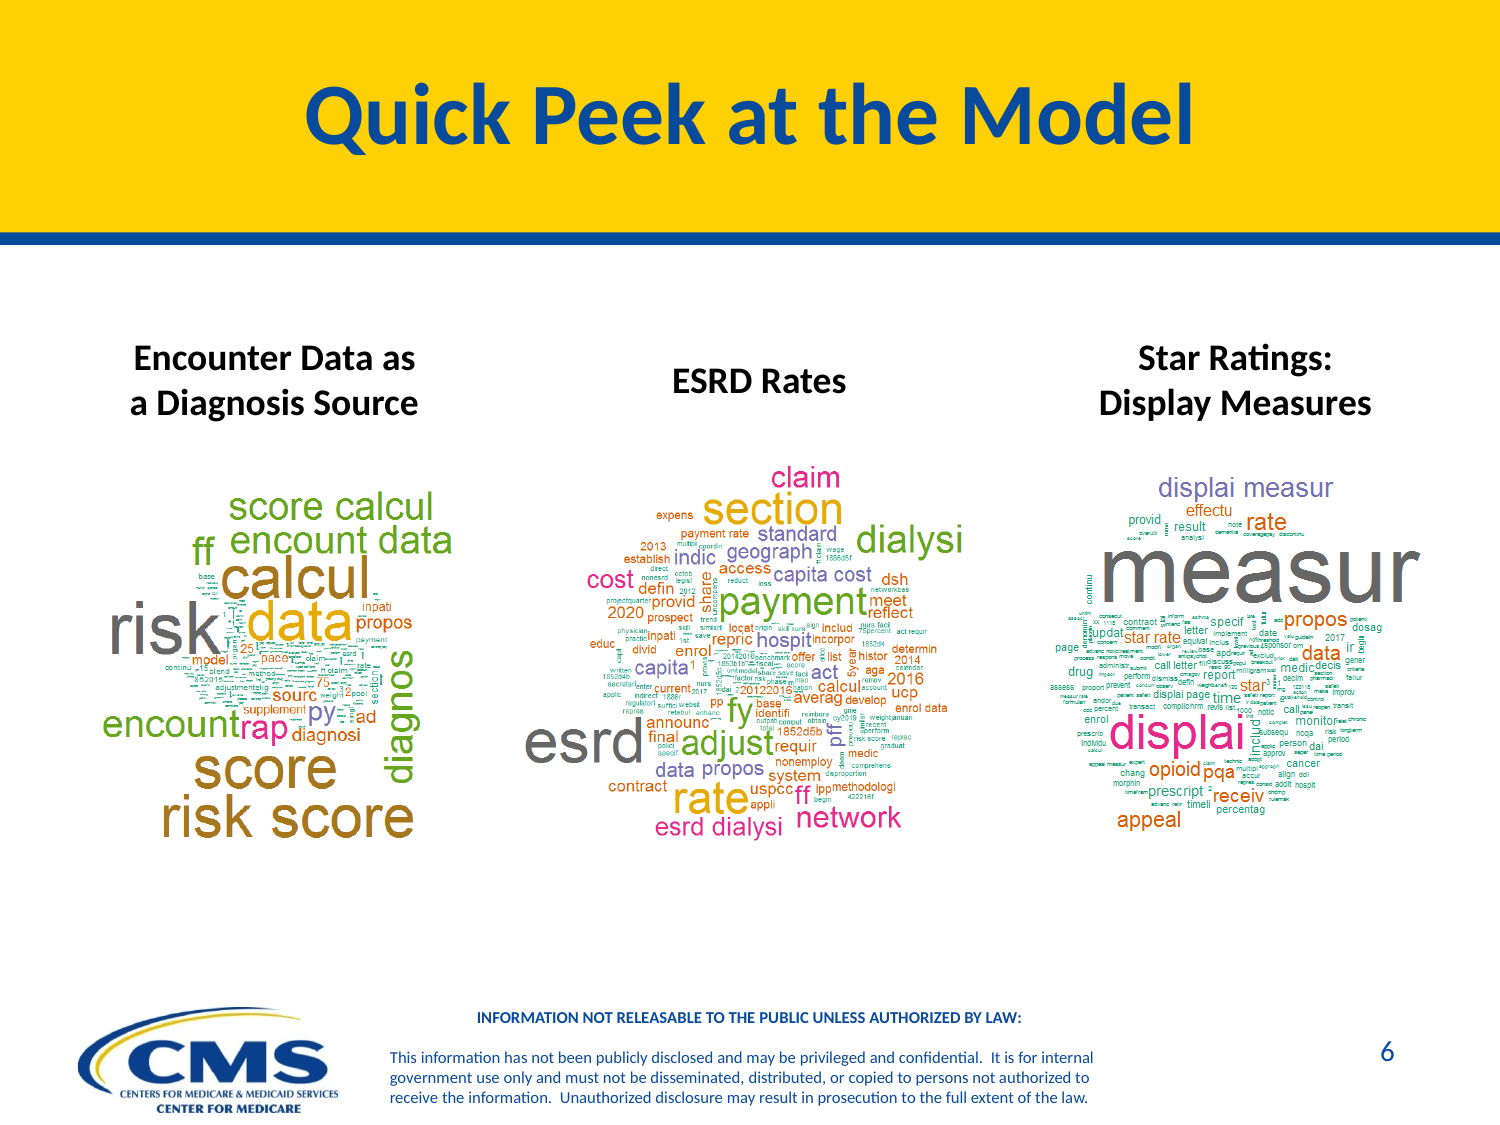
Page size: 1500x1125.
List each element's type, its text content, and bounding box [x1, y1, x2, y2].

title Quick Peek at the Model [0, 0, 1500, 233]
picture [1037, 463, 1427, 853]
picture [77, 1007, 338, 1113]
picture [90, 479, 462, 855]
text_box Star Ratings: Display Measures [1083, 325, 1388, 431]
text_box Encounter Data as a Diagnosis Source [114, 325, 435, 431]
text_box ESRD Rates [657, 348, 862, 408]
picture [511, 461, 973, 855]
